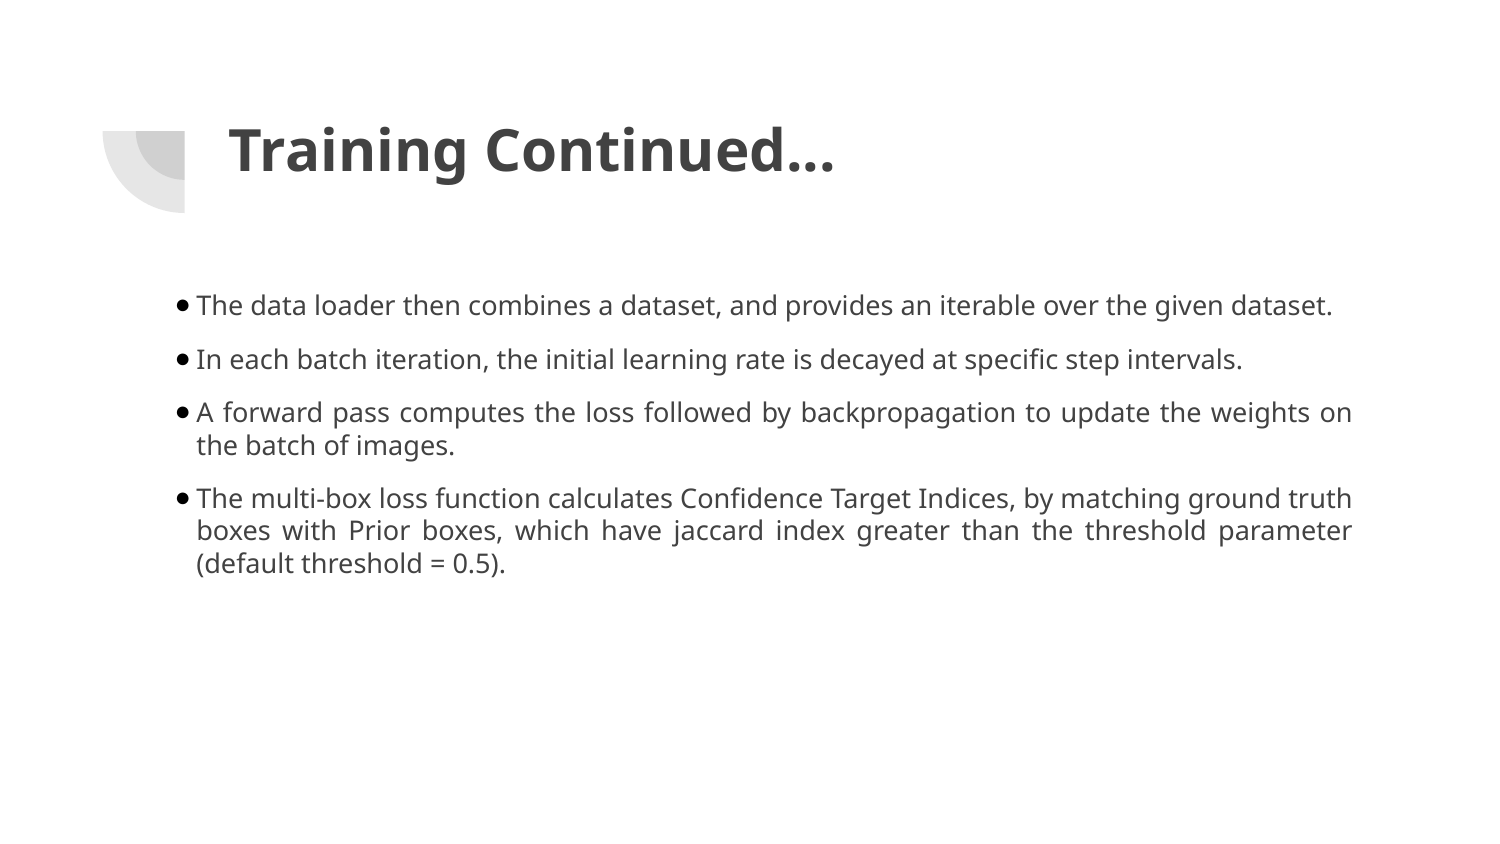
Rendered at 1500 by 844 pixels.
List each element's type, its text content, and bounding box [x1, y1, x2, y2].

list The data loader then combines a dataset, and provides an iterable over the given dataset. In each batch iteration, the initial learning rate is decayed at specific step intervals. A forward pass computes the loss followed by backpropagation to update the weights on the batch of images. The multi-box loss function calculates Confidence Target Indices, by matching ground truth boxes with Prior boxes, which have jaccard index greater than the threshold parameter (default threshold = 0.5). [153, 273, 1368, 691]
title Training Continued... [213, 98, 1368, 263]
